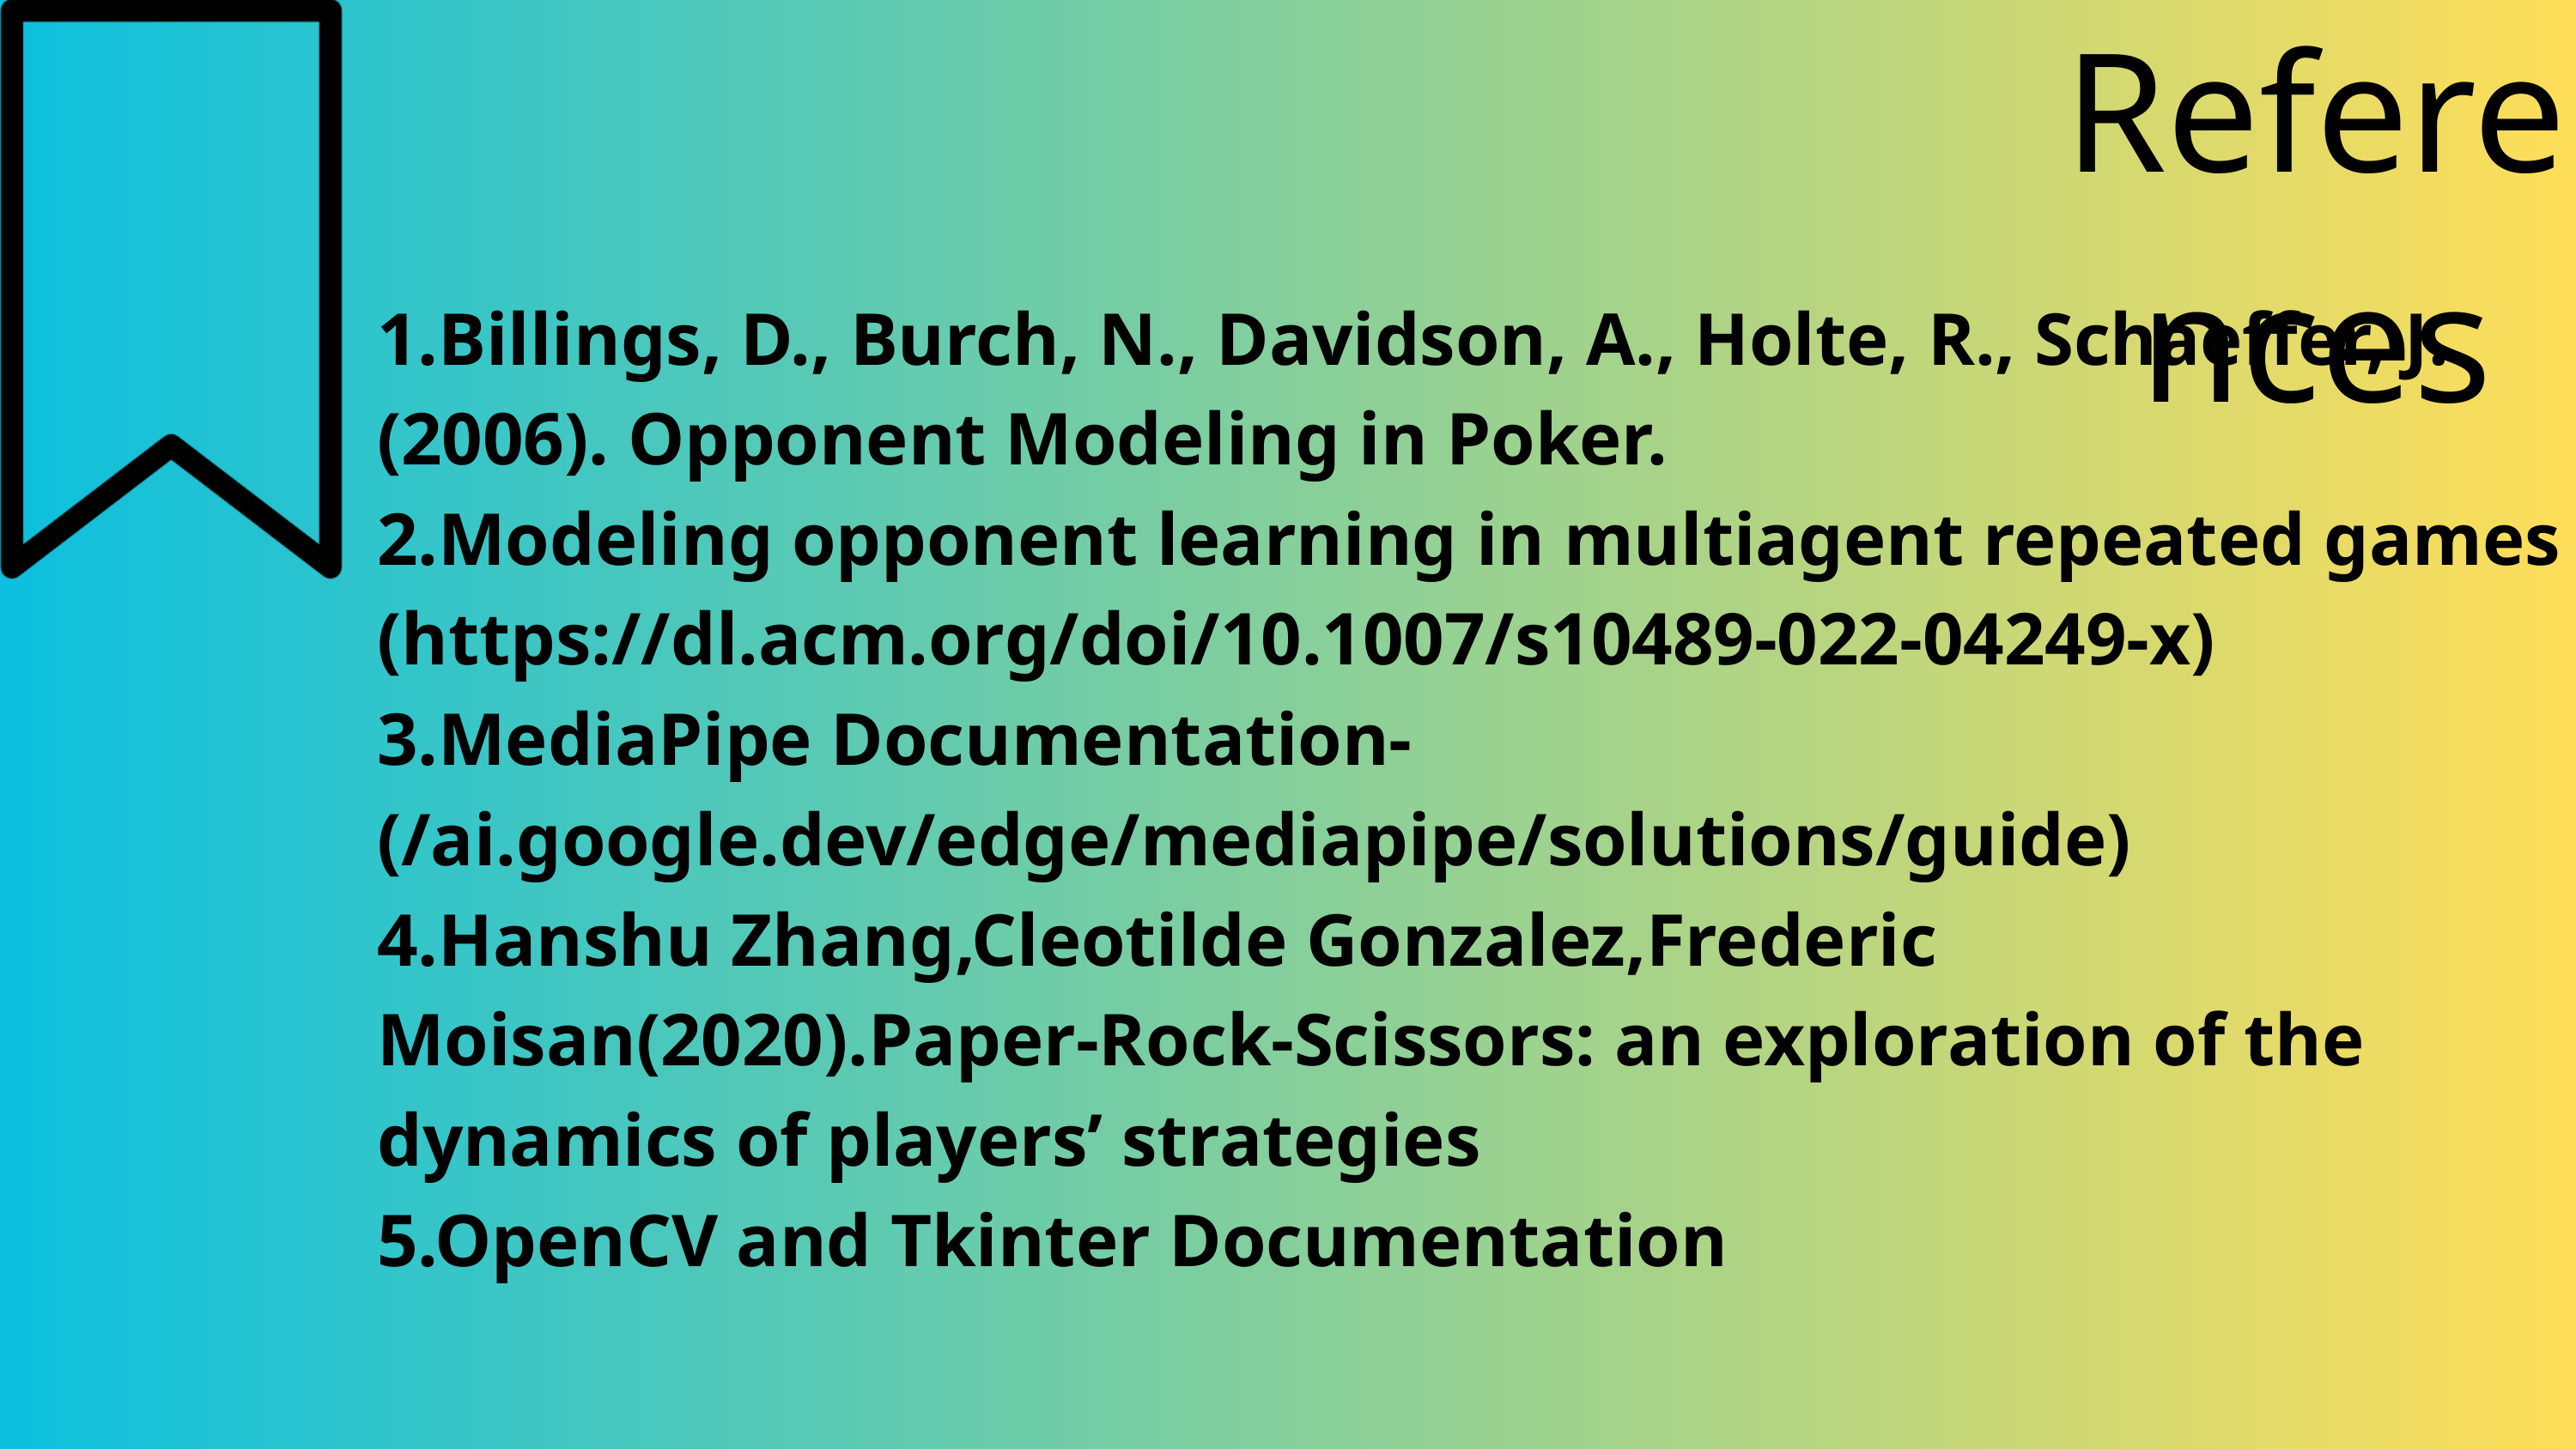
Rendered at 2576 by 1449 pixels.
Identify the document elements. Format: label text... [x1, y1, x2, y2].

text_box [0, 0, 343, 579]
text_box 1.Billings, D., Burch, N., Davidson, A., Holte, R., Schaeffer, J. (2006). Opponent Modeling in Poker. 2.Modeling opponent learning in multiagent repeated games (https://dl.acm.org/doi/10.1007/s10489-022-04249-x) 3.MediaPipe Documentation- (/ai.google.dev/edge/mediapipe/solutions/guide) 4.Hanshu Zhang,Cleotilde Gonzalez,Frederic Moisan(2020).Paper-Rock-Scissors: an exploration of the dynamics of players’ strategies 5.OpenCV and Tkinter Documentation [377, 278, 2576, 1449]
text_box References [2056, 0, 2576, 435]
